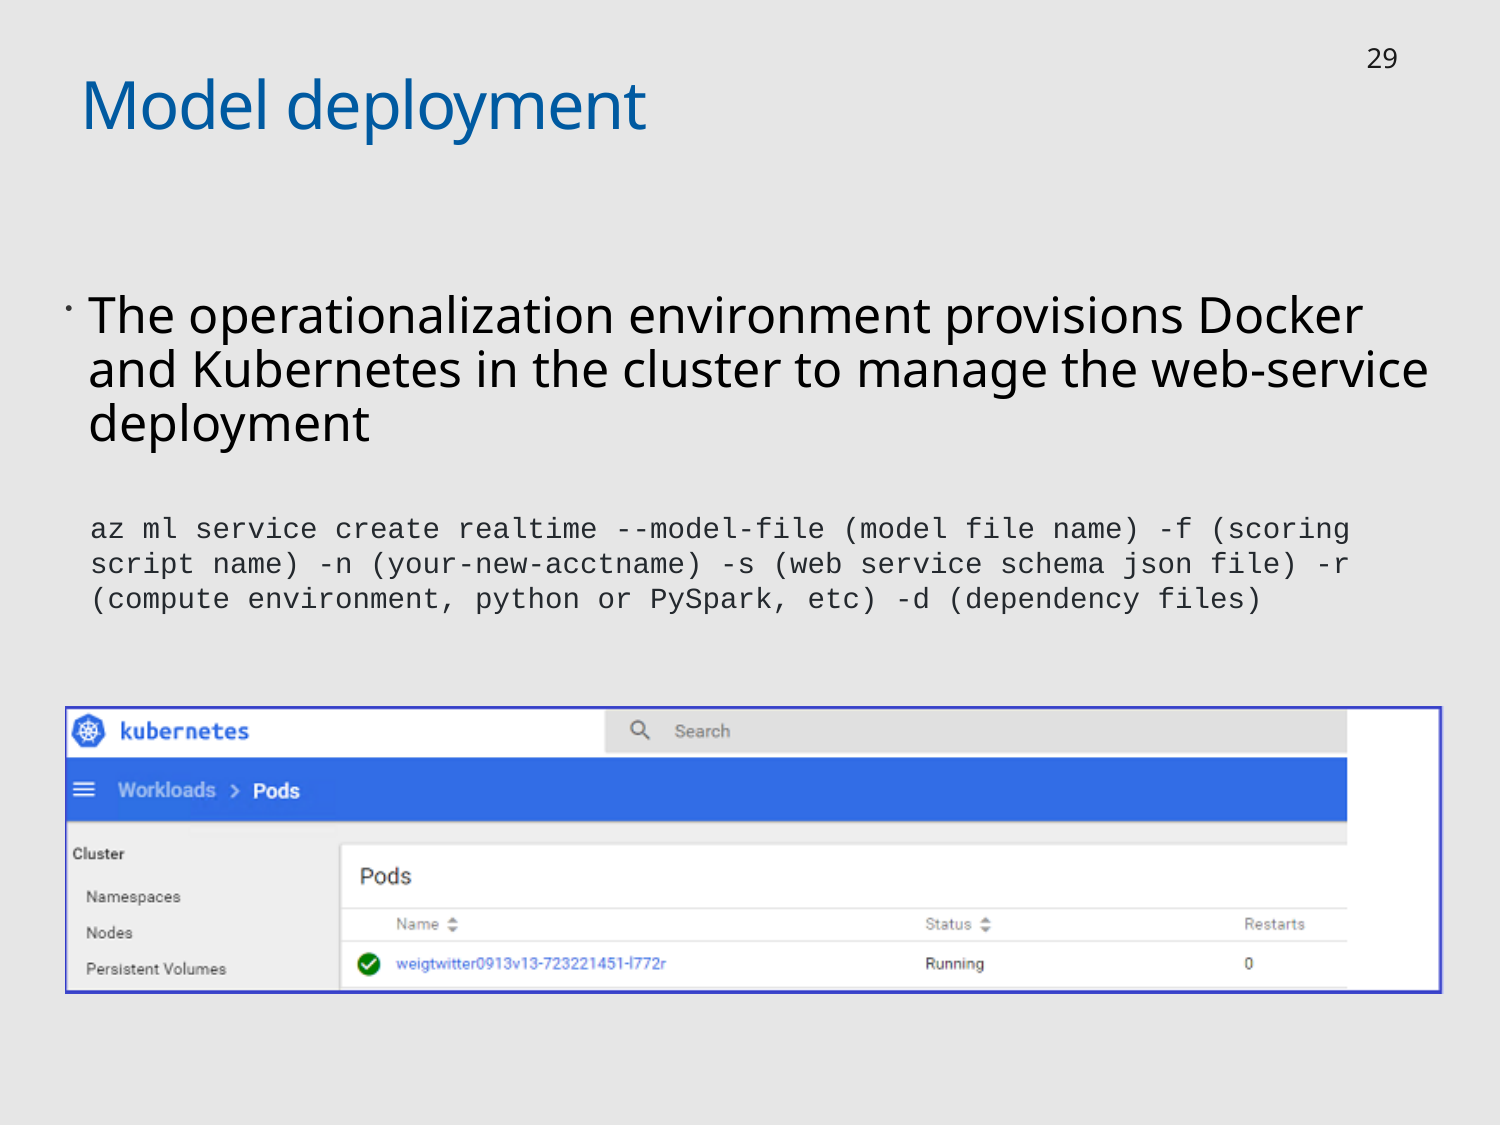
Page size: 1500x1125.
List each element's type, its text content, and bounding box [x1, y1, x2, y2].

picture [65, 706, 1444, 994]
list The operationalization environment provisions Docker and Kubernetes in the cluster to manage the web-service deployment [37, 274, 1472, 469]
title Model deployment [56, 57, 1491, 205]
text_box 29 [1344, 24, 1500, 93]
text_box az ml service create realtime --model-file (model file name) -f (scoring script name) -n (your-new-acctname) -s (web service schema json file) -r (compute environment, python or PySpark, etc) -d (dependency files) [75, 501, 1472, 622]
